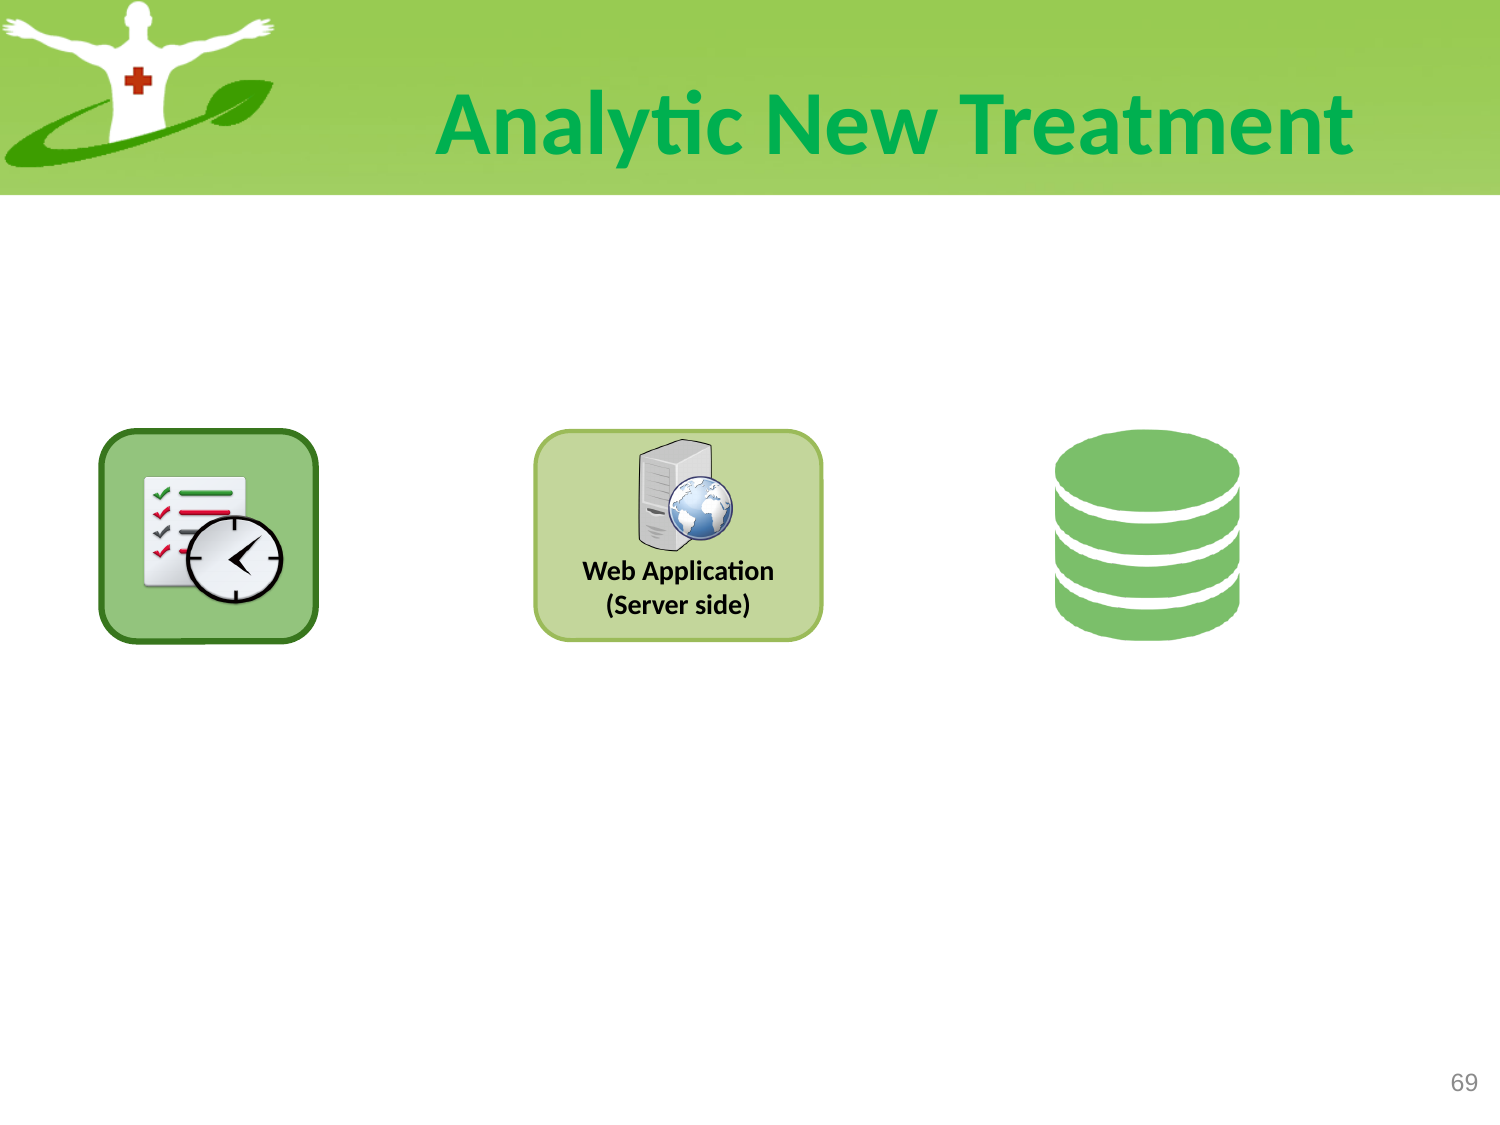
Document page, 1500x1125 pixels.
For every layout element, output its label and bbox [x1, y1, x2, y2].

text_box [101, 430, 316, 642]
picture [0, 0, 1500, 1125]
